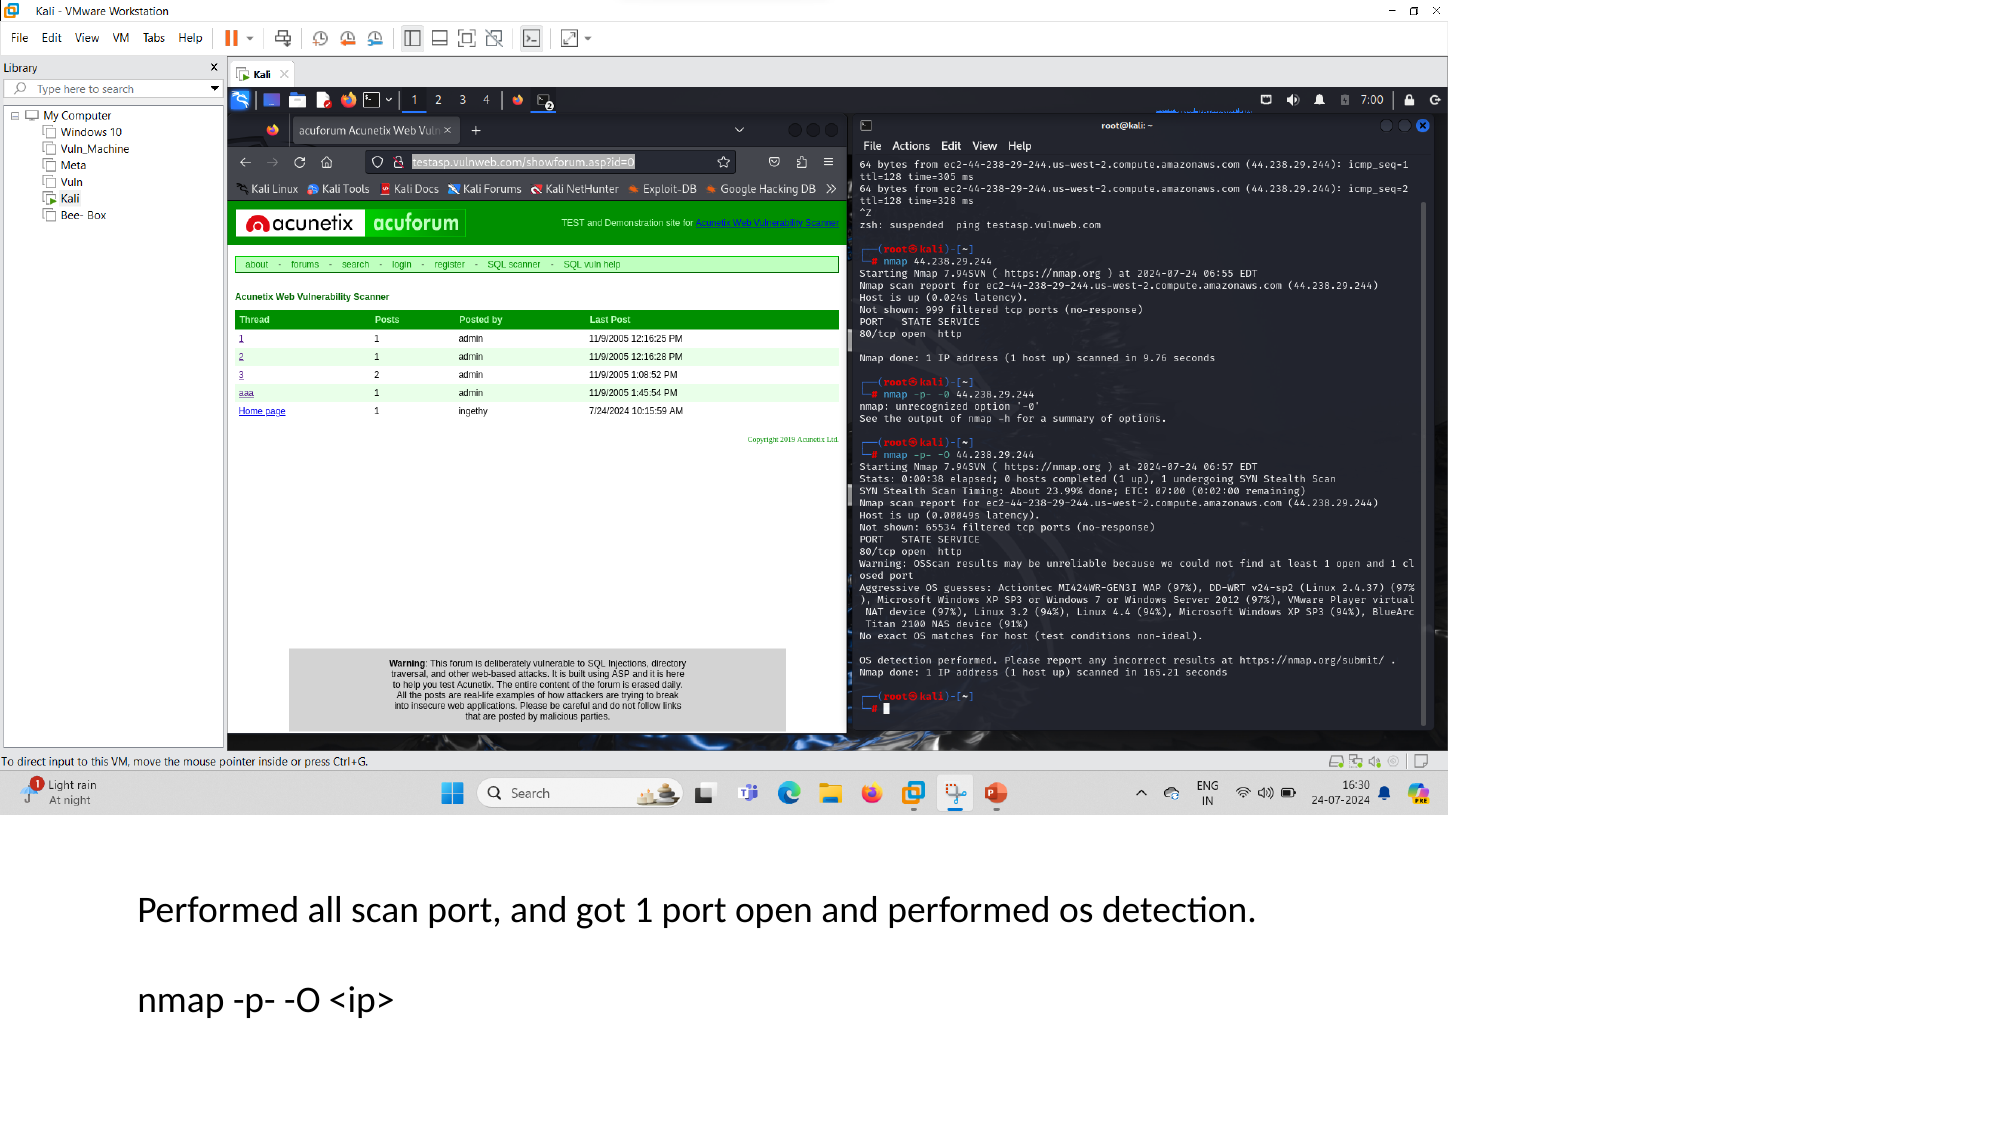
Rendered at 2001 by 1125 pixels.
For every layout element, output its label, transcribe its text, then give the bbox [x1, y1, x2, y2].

picture [0, 0, 1448, 815]
text_box Performed all scan port, and got 1 port open and performed os detection. nmap -p- -O <ip> [122, 877, 1765, 1028]
